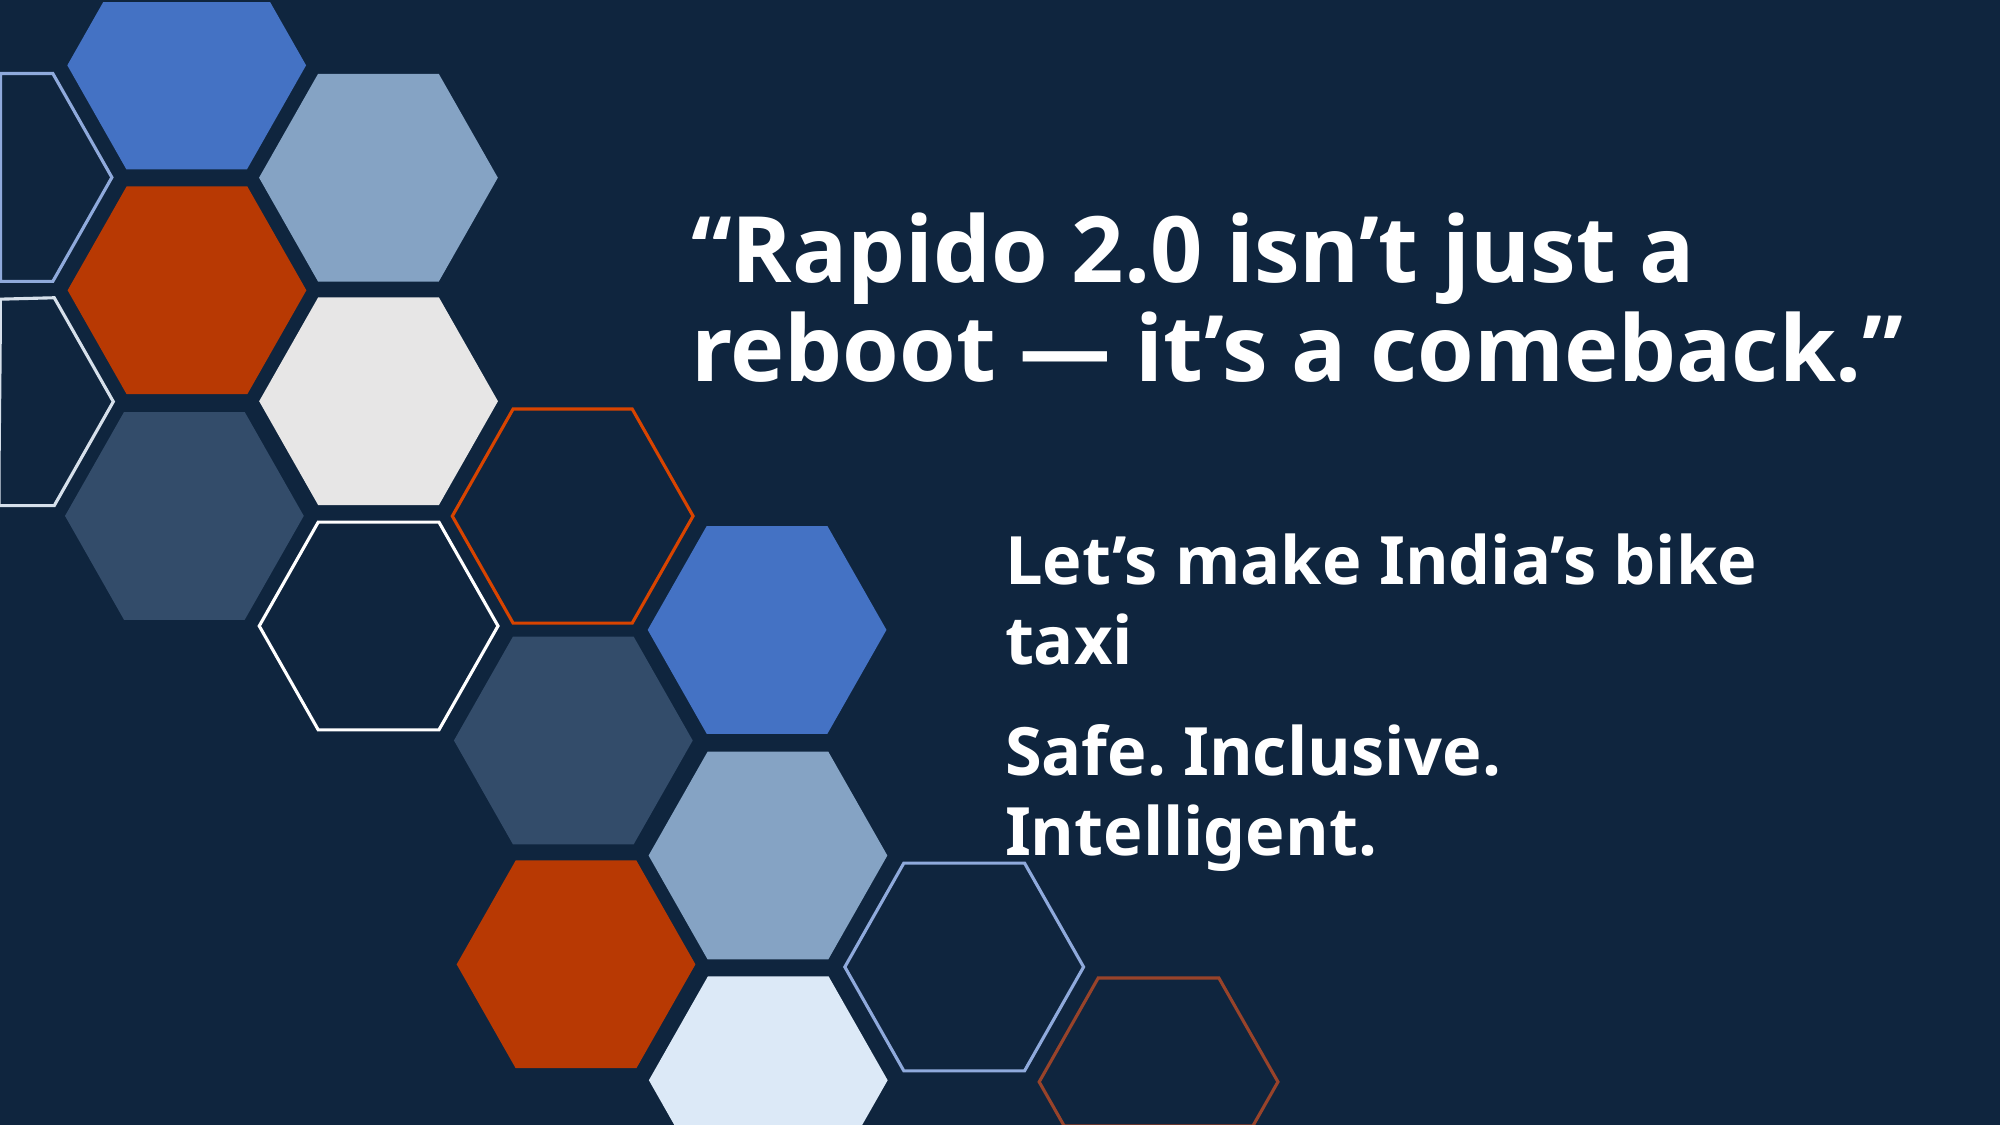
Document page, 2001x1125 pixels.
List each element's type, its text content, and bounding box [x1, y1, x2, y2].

title “Rapido 2.0 isn’t just a reboot — it’s a comeback.” [676, 63, 1943, 409]
list Let’s make India’s bike taxi Safe. Inclusive. Intelligent. [990, 510, 1875, 819]
